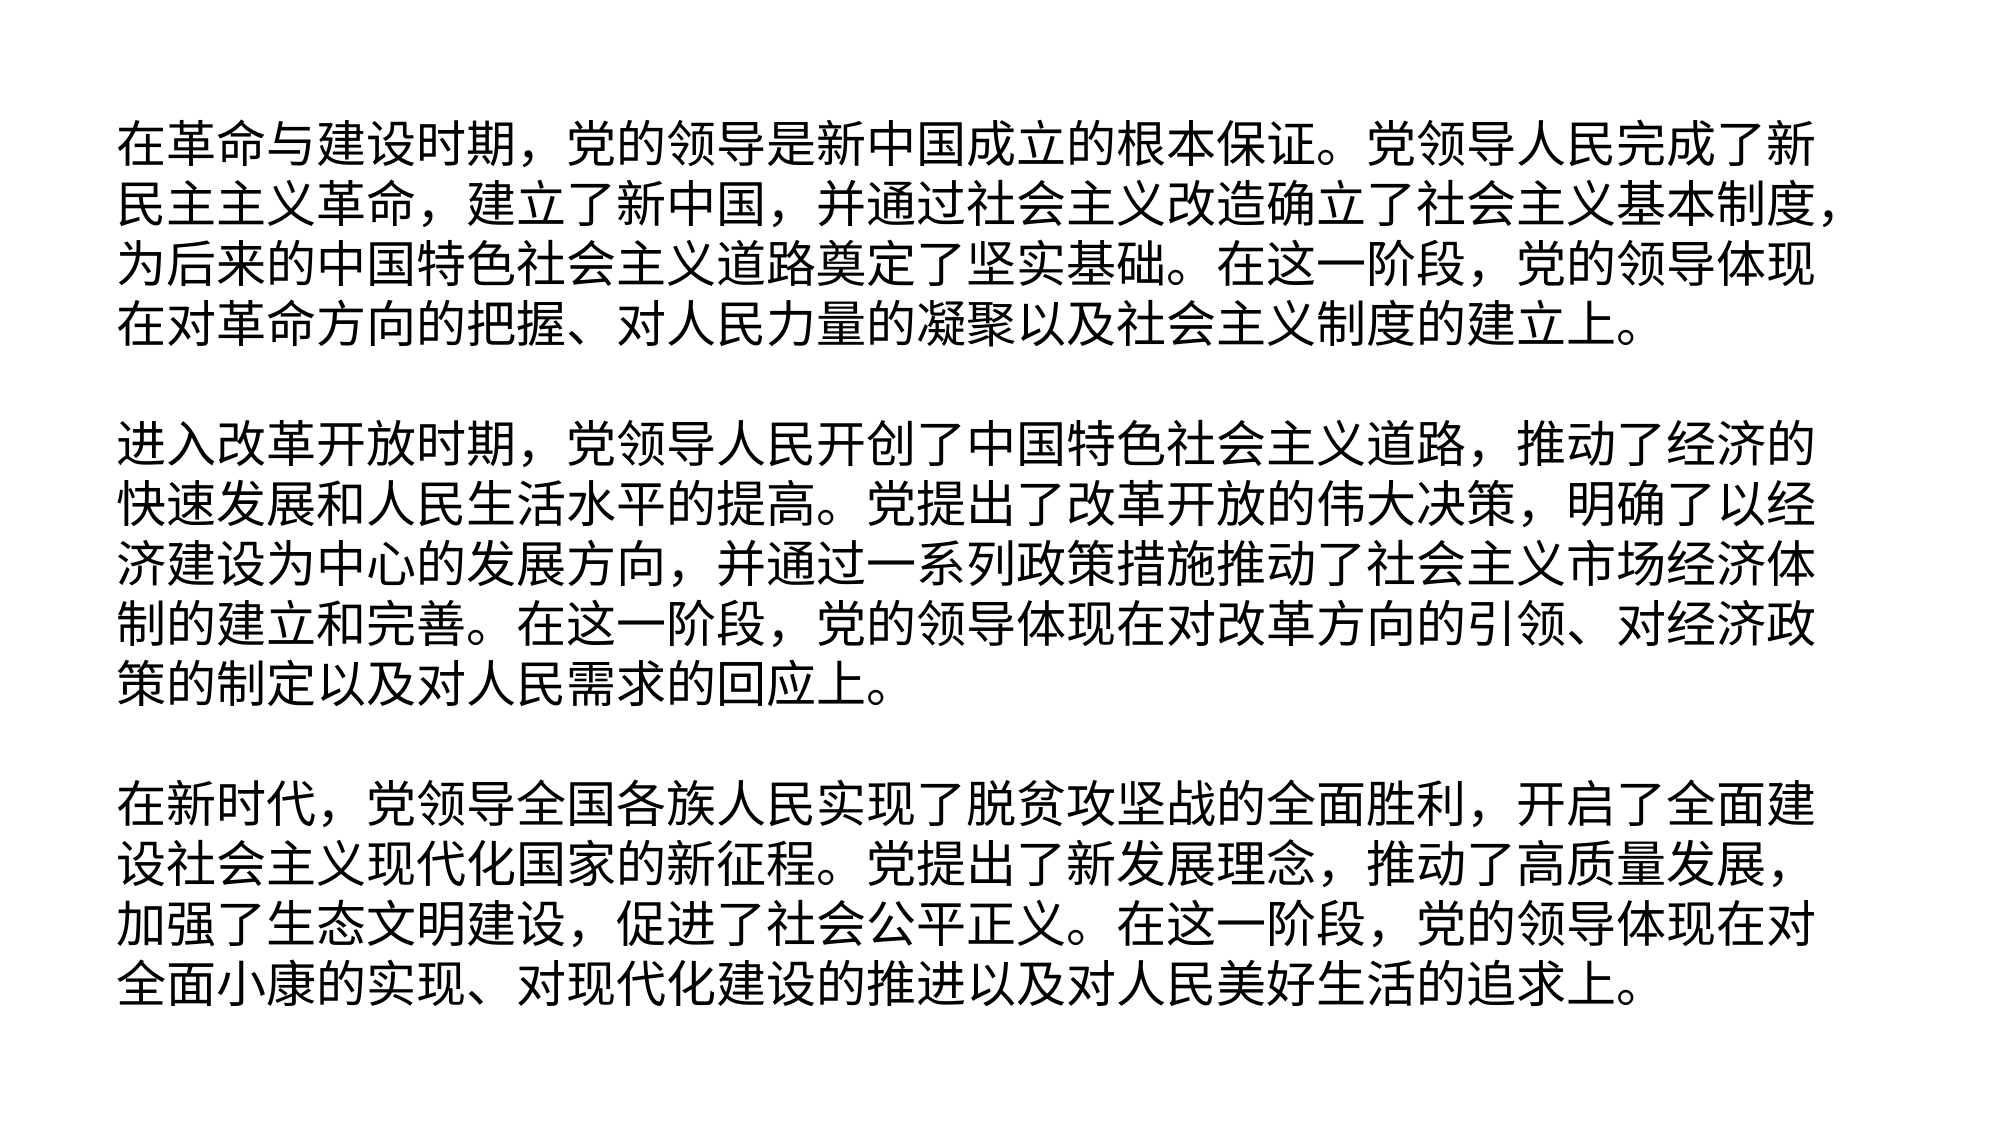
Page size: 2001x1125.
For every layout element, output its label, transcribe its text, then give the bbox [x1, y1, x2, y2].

text_box 在革命与建设时期，党的领导是新中国成立的根本保证。党领导人民完成了新民主主义革命，建立了新中国，并通过社会主义改造确立了社会主义基本制度，为后来的中国特色社会主义道路奠定了坚实基础。在这一阶段，党的领导体现在对革命方向的把握、对人民力量的凝聚以及社会主义制度的建立上。 进入改革开放时期，党领导人民开创了中国特色社会主义道路，推动了经济的快速发展和人民生活水平的提高。党提出了改革开放的伟大决策，明确了以经济建设为中心的发展方向，并通过一系列政策措施推动了社会主义市场经济体制的建立和完善。在这一阶段，党的领导体现在对改革方向的引领、对经济政策的制定以及对人民需求的回应上。 在新时代，党领导全国各族人民实现了脱贫攻坚战的全面胜利，开启了全面建设社会主义现代化国家的新征程。党提出了新发展理念，推动了高质量发展，加强了生态文明建设，促进了社会公平正义。在这一阶段，党的领导体现在对全面小康的实现、对现代化建设的推进以及对人民美好生活的追求上。 [101, 104, 1852, 1020]
